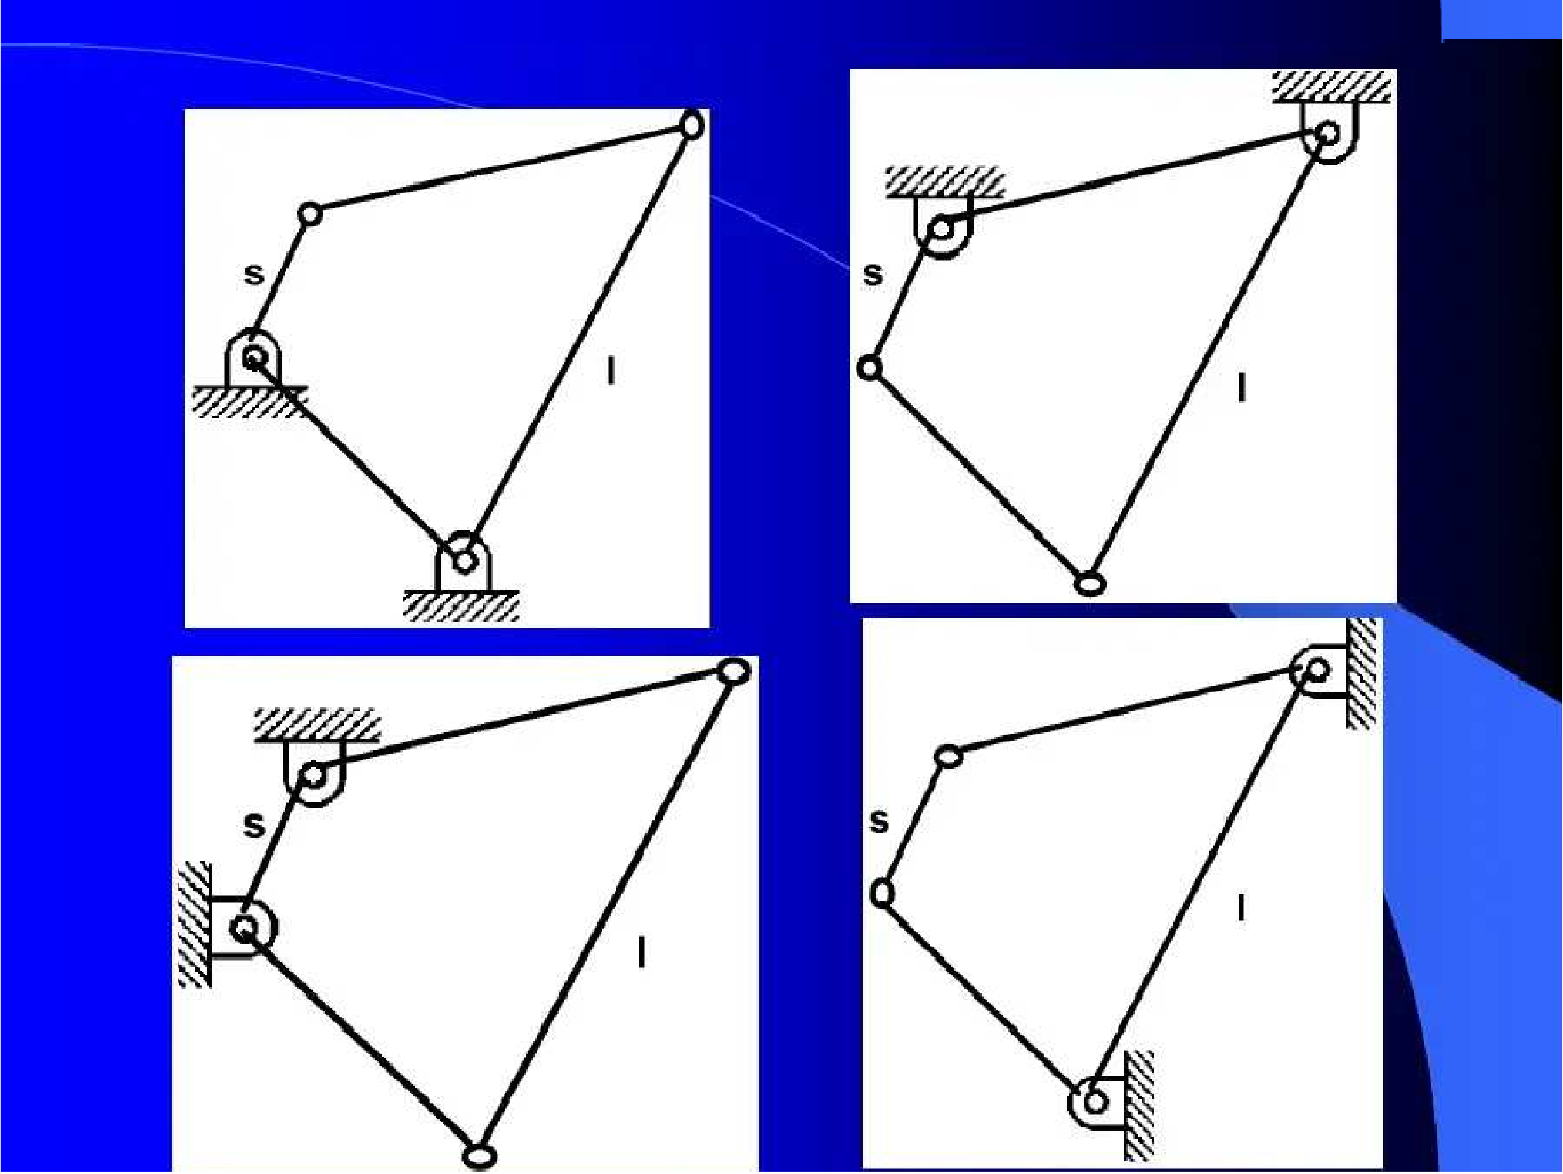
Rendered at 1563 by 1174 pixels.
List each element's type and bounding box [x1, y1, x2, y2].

text_box [0, 0, 1563, 1172]
